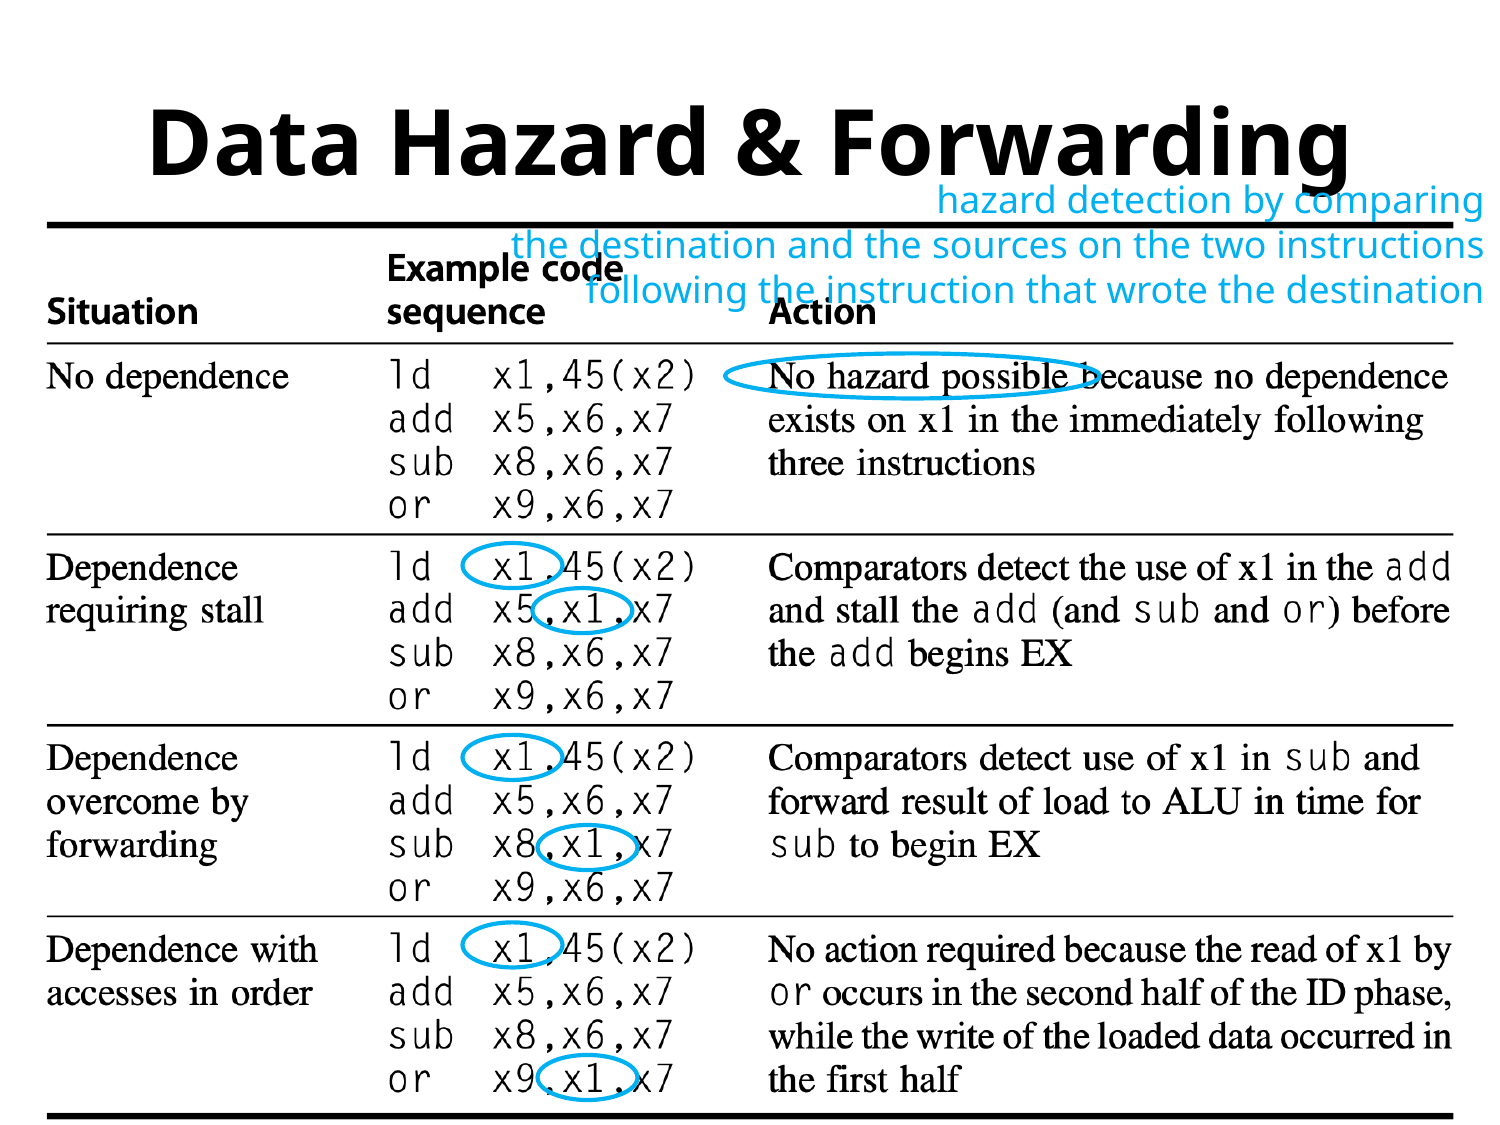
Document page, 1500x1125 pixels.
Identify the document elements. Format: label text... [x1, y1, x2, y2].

picture [40, 216, 1460, 1125]
title Data Hazard & Forwarding [0, 45, 1500, 233]
picture [1445, 286, 1455, 300]
text_box hazard detection by comparing the destination and the sources on the two instructions following the instruction that wrote the destination [187, 168, 1500, 319]
